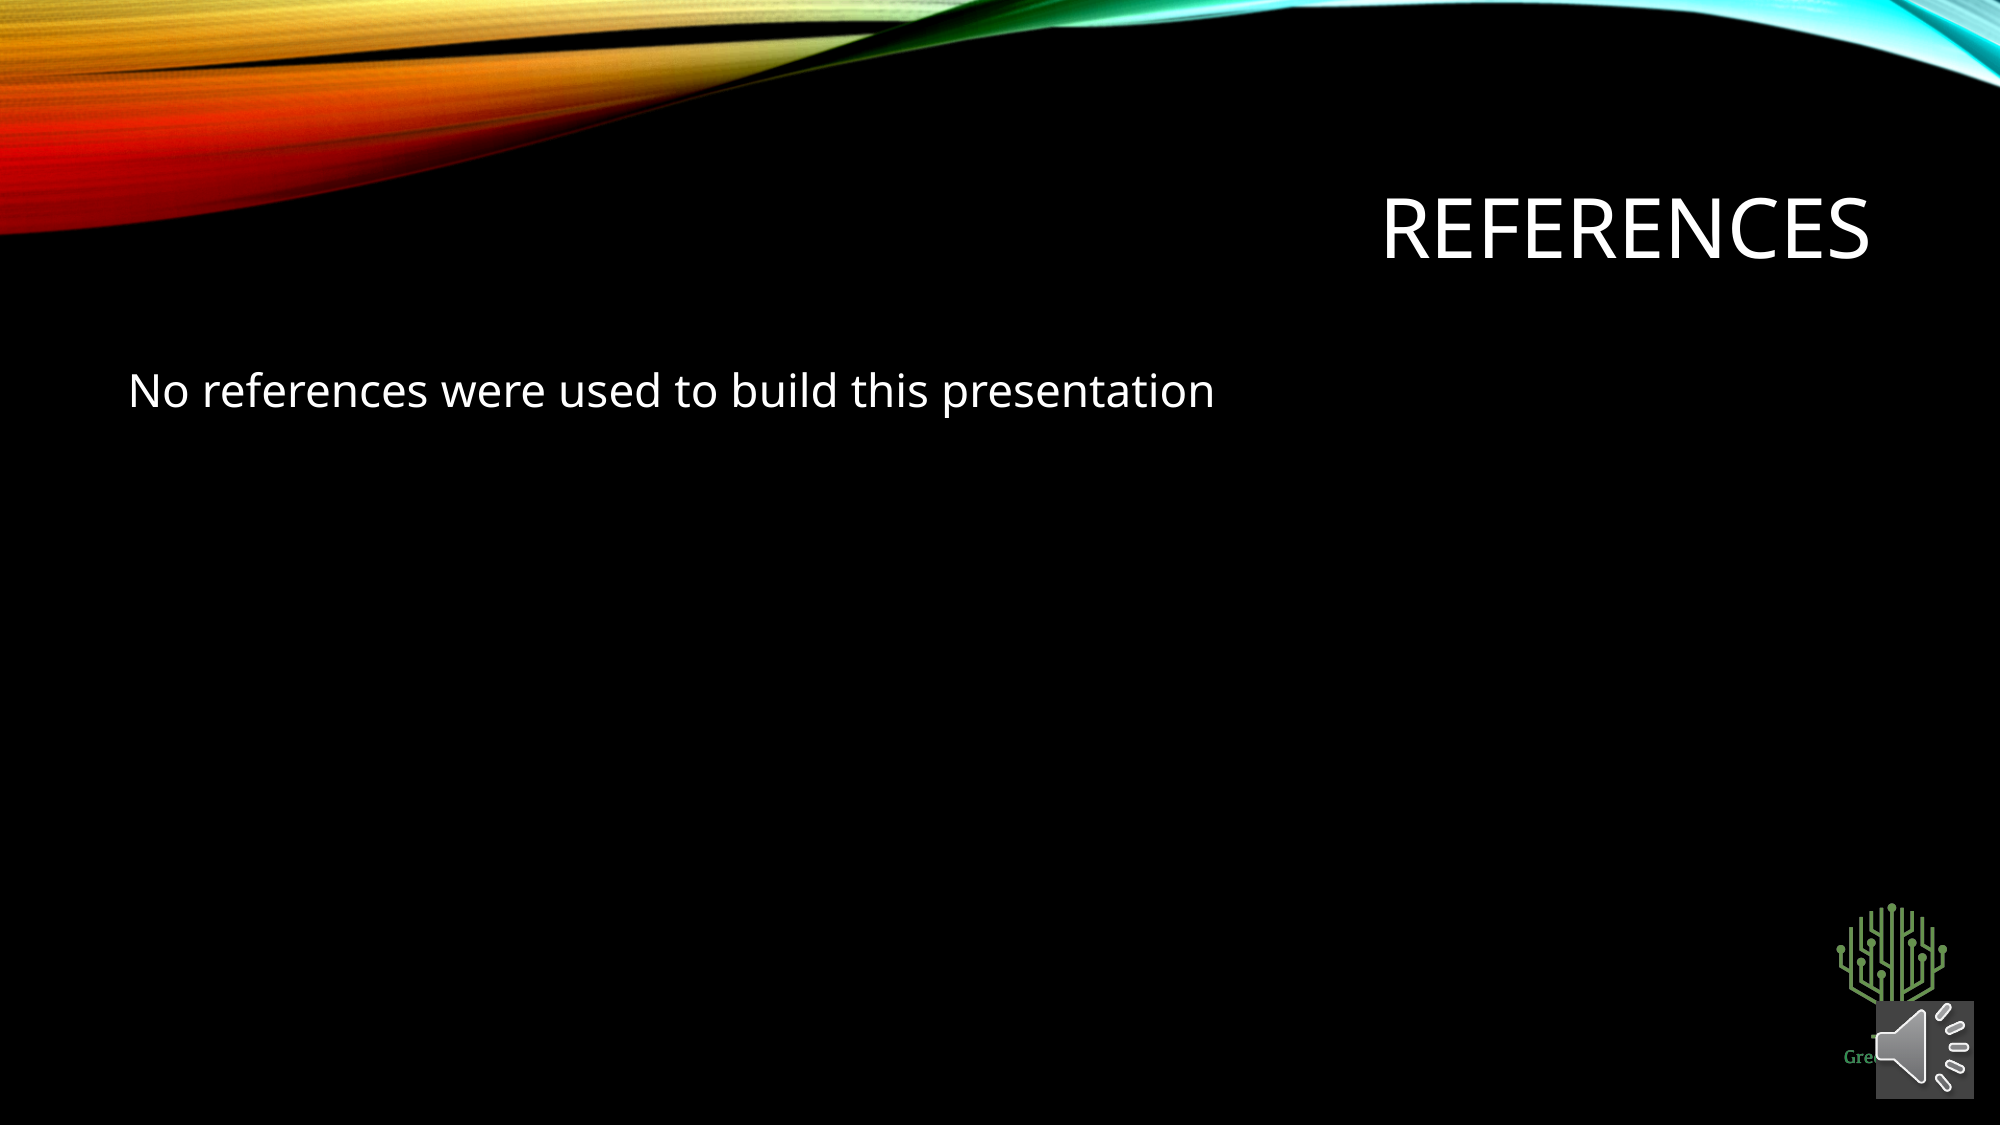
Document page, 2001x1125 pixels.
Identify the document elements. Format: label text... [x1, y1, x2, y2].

list No references were used to build this presentation [112, 360, 1888, 1021]
picture [0, 0, 2000, 237]
title REFERENCES [474, 125, 1888, 338]
picture [1817, 892, 1976, 1101]
